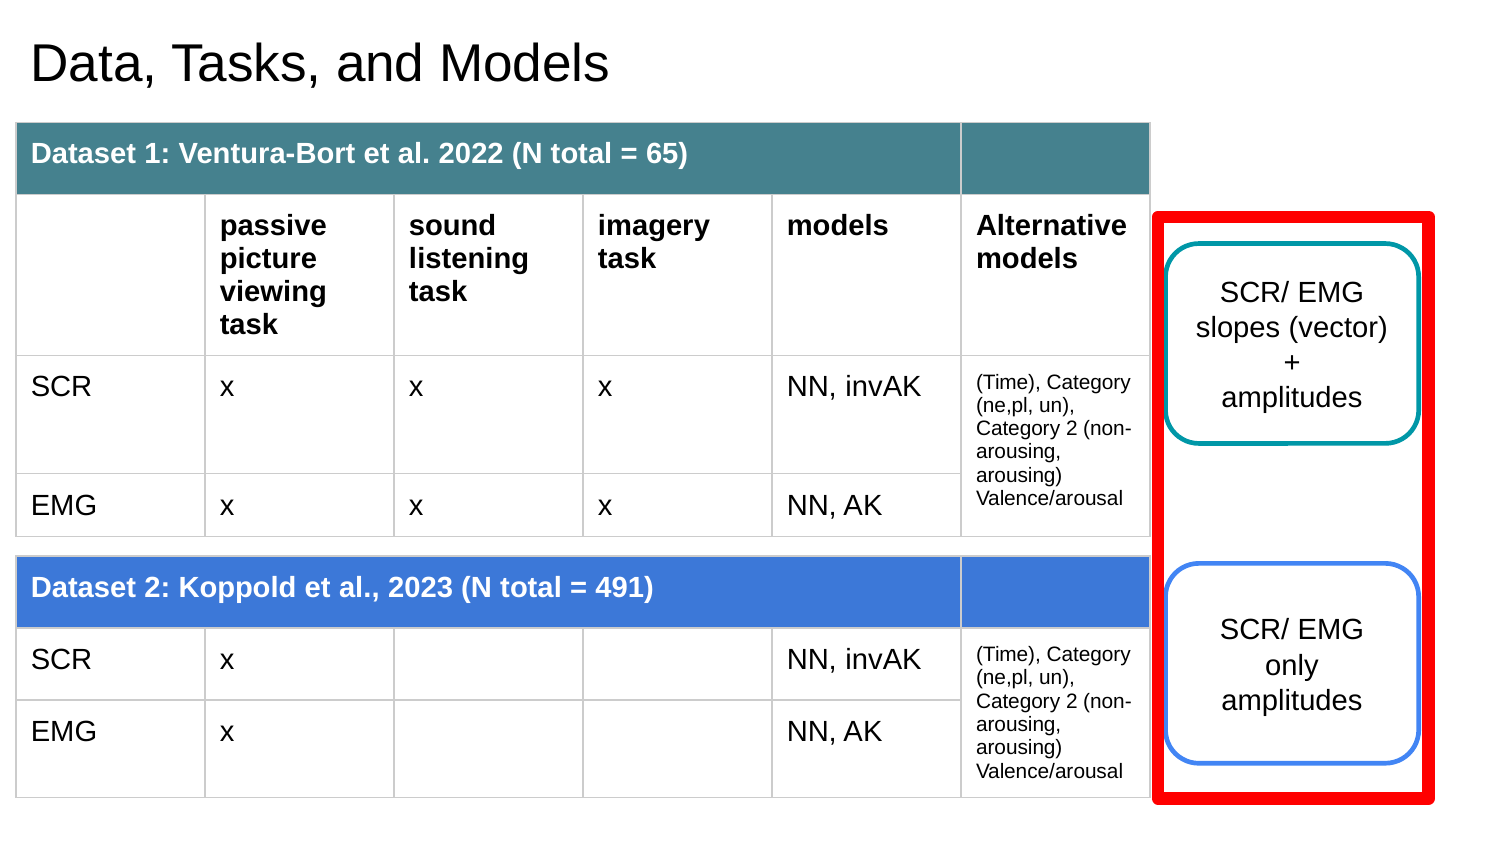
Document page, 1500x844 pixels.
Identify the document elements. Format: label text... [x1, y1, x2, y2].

table_header [962, 123, 1149, 194]
table_cell x [395, 356, 582, 473]
table_cell Alternative models [962, 195, 1149, 355]
table_cell [395, 701, 582, 797]
table_cell NN, AK [773, 474, 960, 536]
table_cell NN, AK [773, 701, 960, 797]
table_cell [584, 701, 771, 797]
title Data, Tasks, and Models [15, 12, 1414, 107]
table_cell models [773, 195, 960, 355]
table_cell x [206, 701, 393, 797]
table_cell [584, 629, 771, 699]
table_cell x [584, 474, 771, 536]
table_header Dataset 2: Koppold et al., 2023 (N total = 491) [17, 557, 960, 627]
text_box [1158, 217, 1429, 799]
table_header Dataset 1: Ventura-Bort et al. 2022 (N total = 65) [17, 123, 960, 194]
table_cell x [584, 356, 771, 473]
table_cell passive picture viewing task [206, 195, 393, 355]
table_cell EMG [17, 474, 204, 536]
table_cell sound listening task [395, 195, 582, 355]
table_cell SCR [17, 629, 204, 699]
table_cell x [395, 474, 582, 536]
table_cell (Time), Category (ne,pl, un), Category 2 (non-arousing, arousing) Valence/arousal [962, 356, 1149, 536]
table_cell NN, invAK [773, 356, 960, 473]
table_header [962, 557, 1149, 627]
table_cell NN, invAK [773, 629, 960, 699]
table_cell [395, 629, 582, 699]
table_cell (Time), Category (ne,pl, un), Category 2 (non-arousing, arousing) Valence/arousal [962, 629, 1149, 797]
table_cell EMG [17, 701, 204, 797]
table_cell x [206, 474, 393, 536]
table_cell x [206, 629, 393, 699]
table_cell [17, 195, 204, 355]
table_cell SCR [17, 356, 204, 473]
table_cell imagery task [584, 195, 771, 355]
table_cell x [206, 356, 393, 473]
